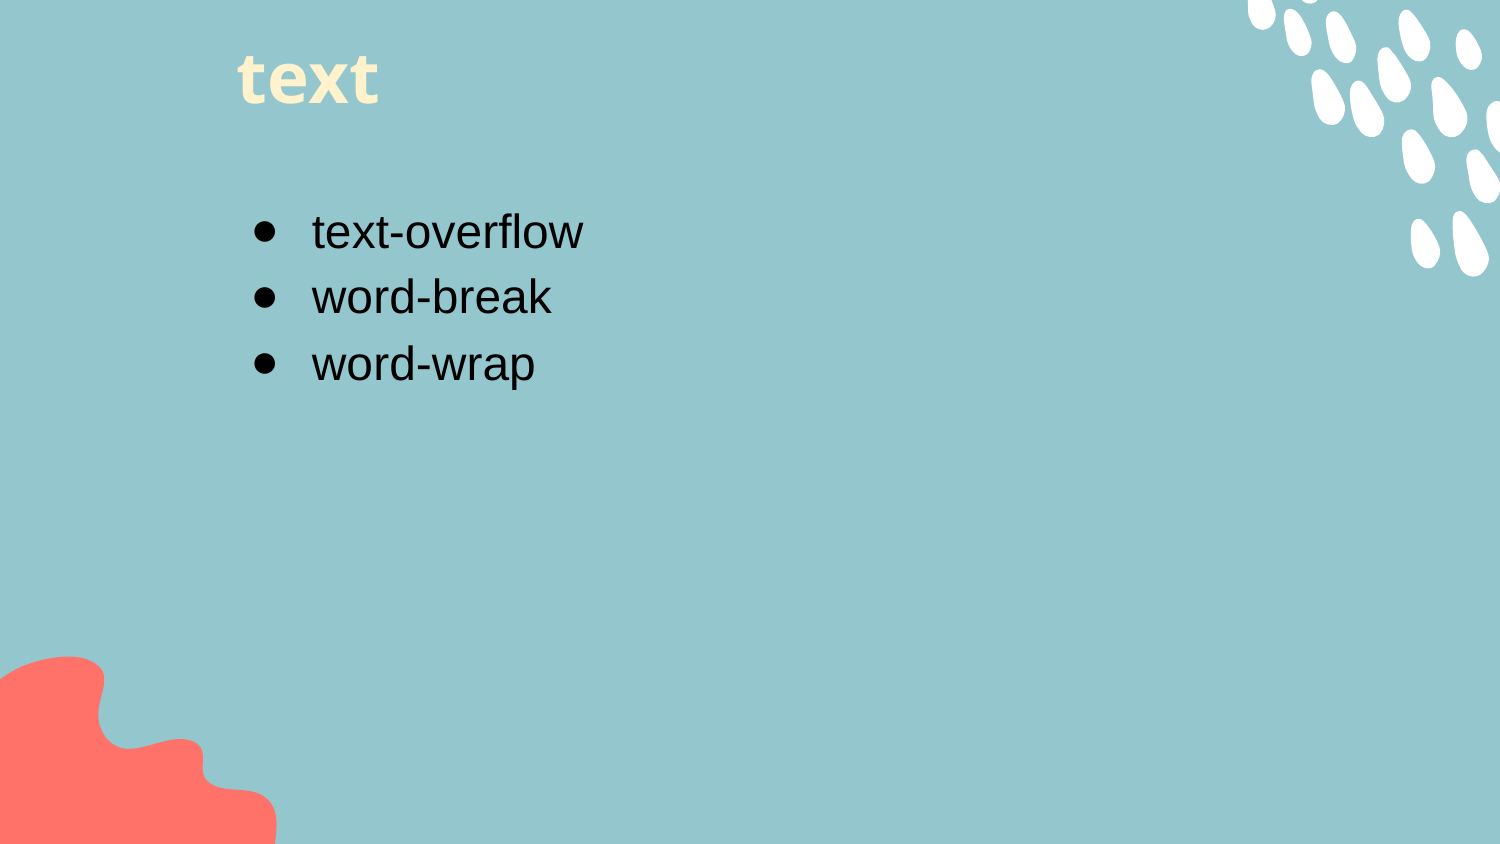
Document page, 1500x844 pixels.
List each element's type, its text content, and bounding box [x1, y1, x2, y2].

title text [221, 0, 1500, 133]
subtitle text-overflow word-break word-wrap [221, 176, 1500, 618]
